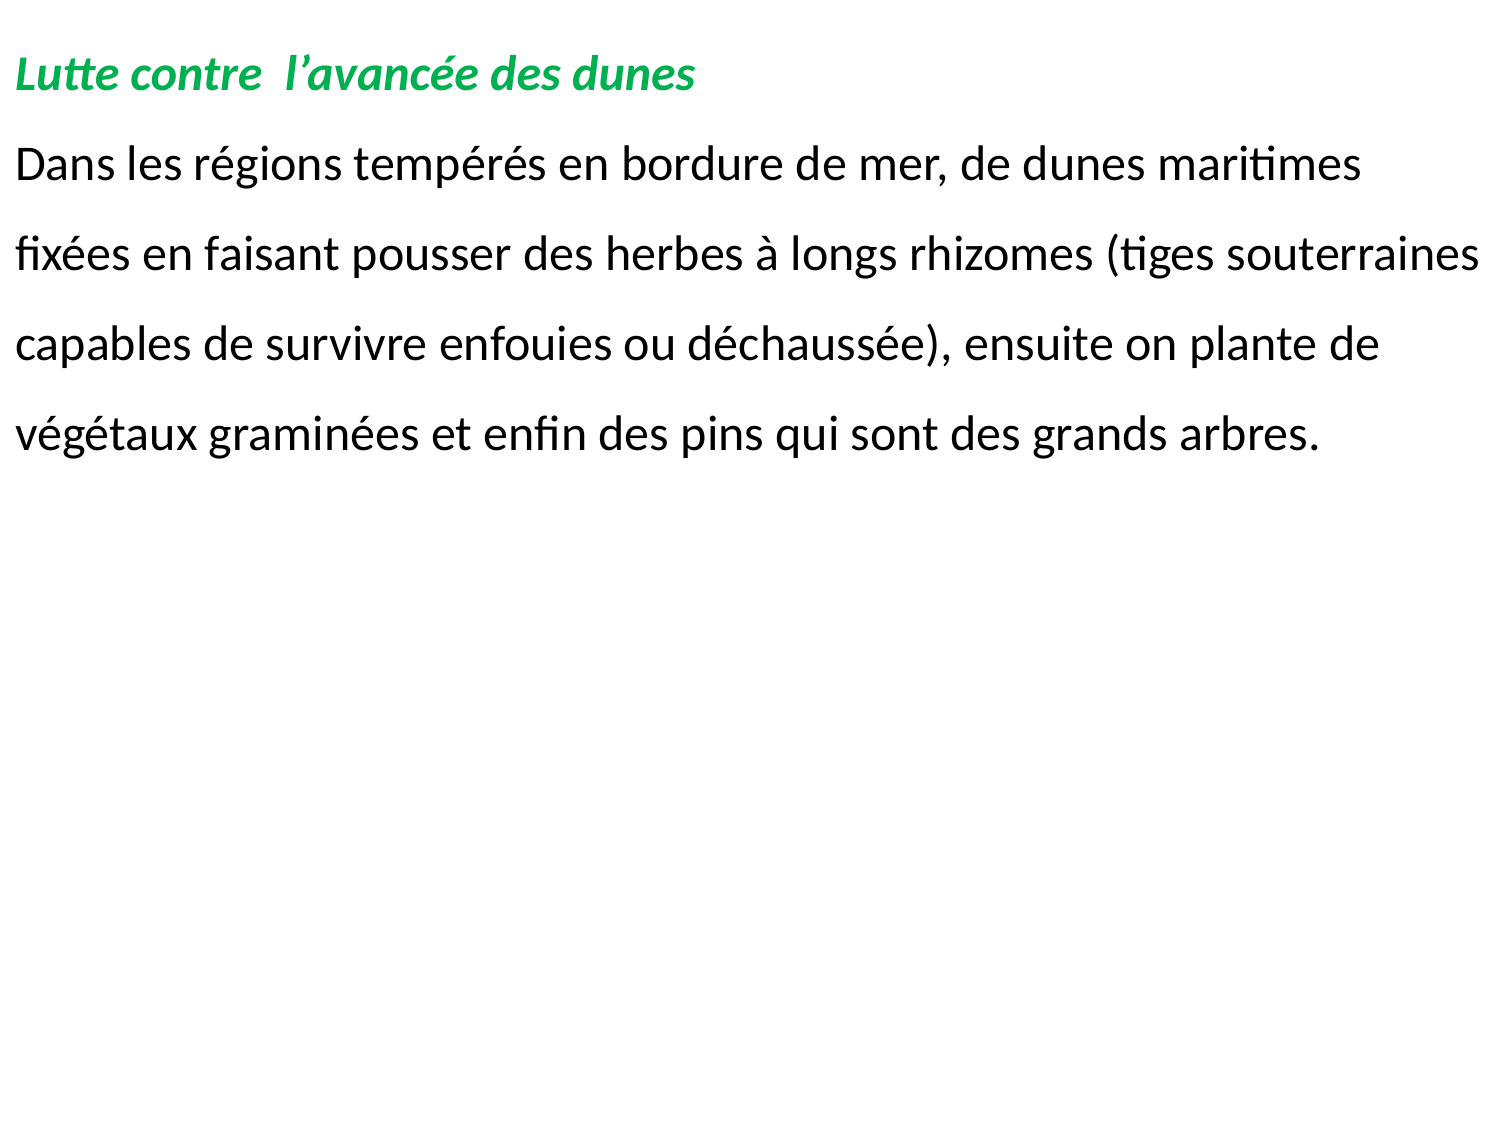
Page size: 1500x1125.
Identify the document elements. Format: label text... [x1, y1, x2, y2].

text_box Lutte contre l’avancée des dunes Dans les régions tempérés en bordure de mer, de dunes maritimes fixées en faisant pousser des herbes à longs rhizomes (tiges souterraines capables de survivre enfouies ou déchaussée), ensuite on plante de végétaux graminées et enfin des pins qui sont des grands arbres. [0, 2, 1500, 528]
